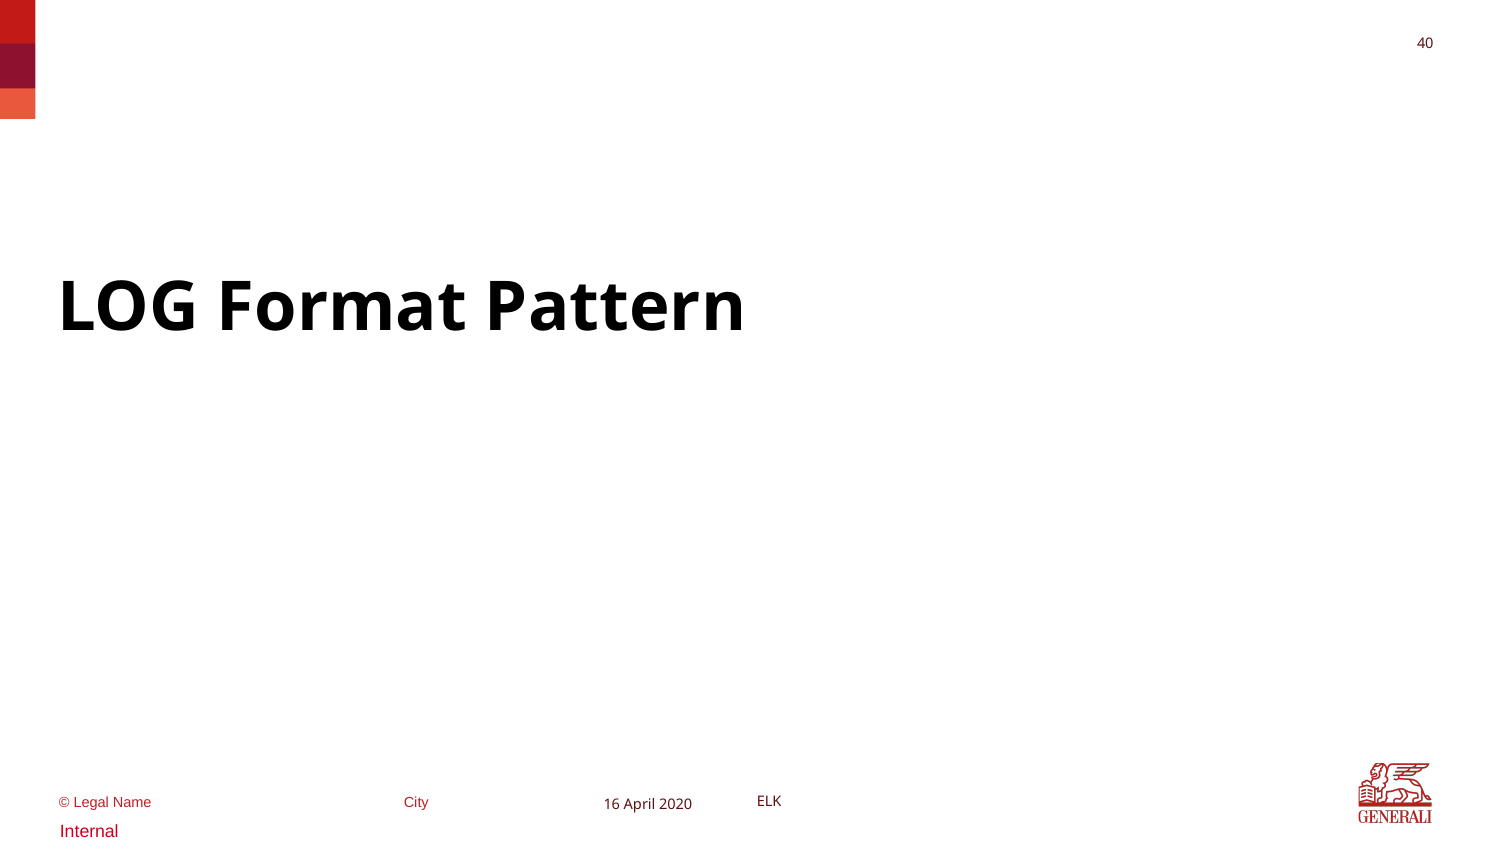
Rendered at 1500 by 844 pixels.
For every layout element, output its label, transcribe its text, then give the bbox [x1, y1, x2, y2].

list LOG Format Pattern [56, 262, 1433, 436]
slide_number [603, 794, 735, 809]
slide_number 40 [1400, 33, 1434, 56]
footer ELK [756, 794, 1232, 809]
